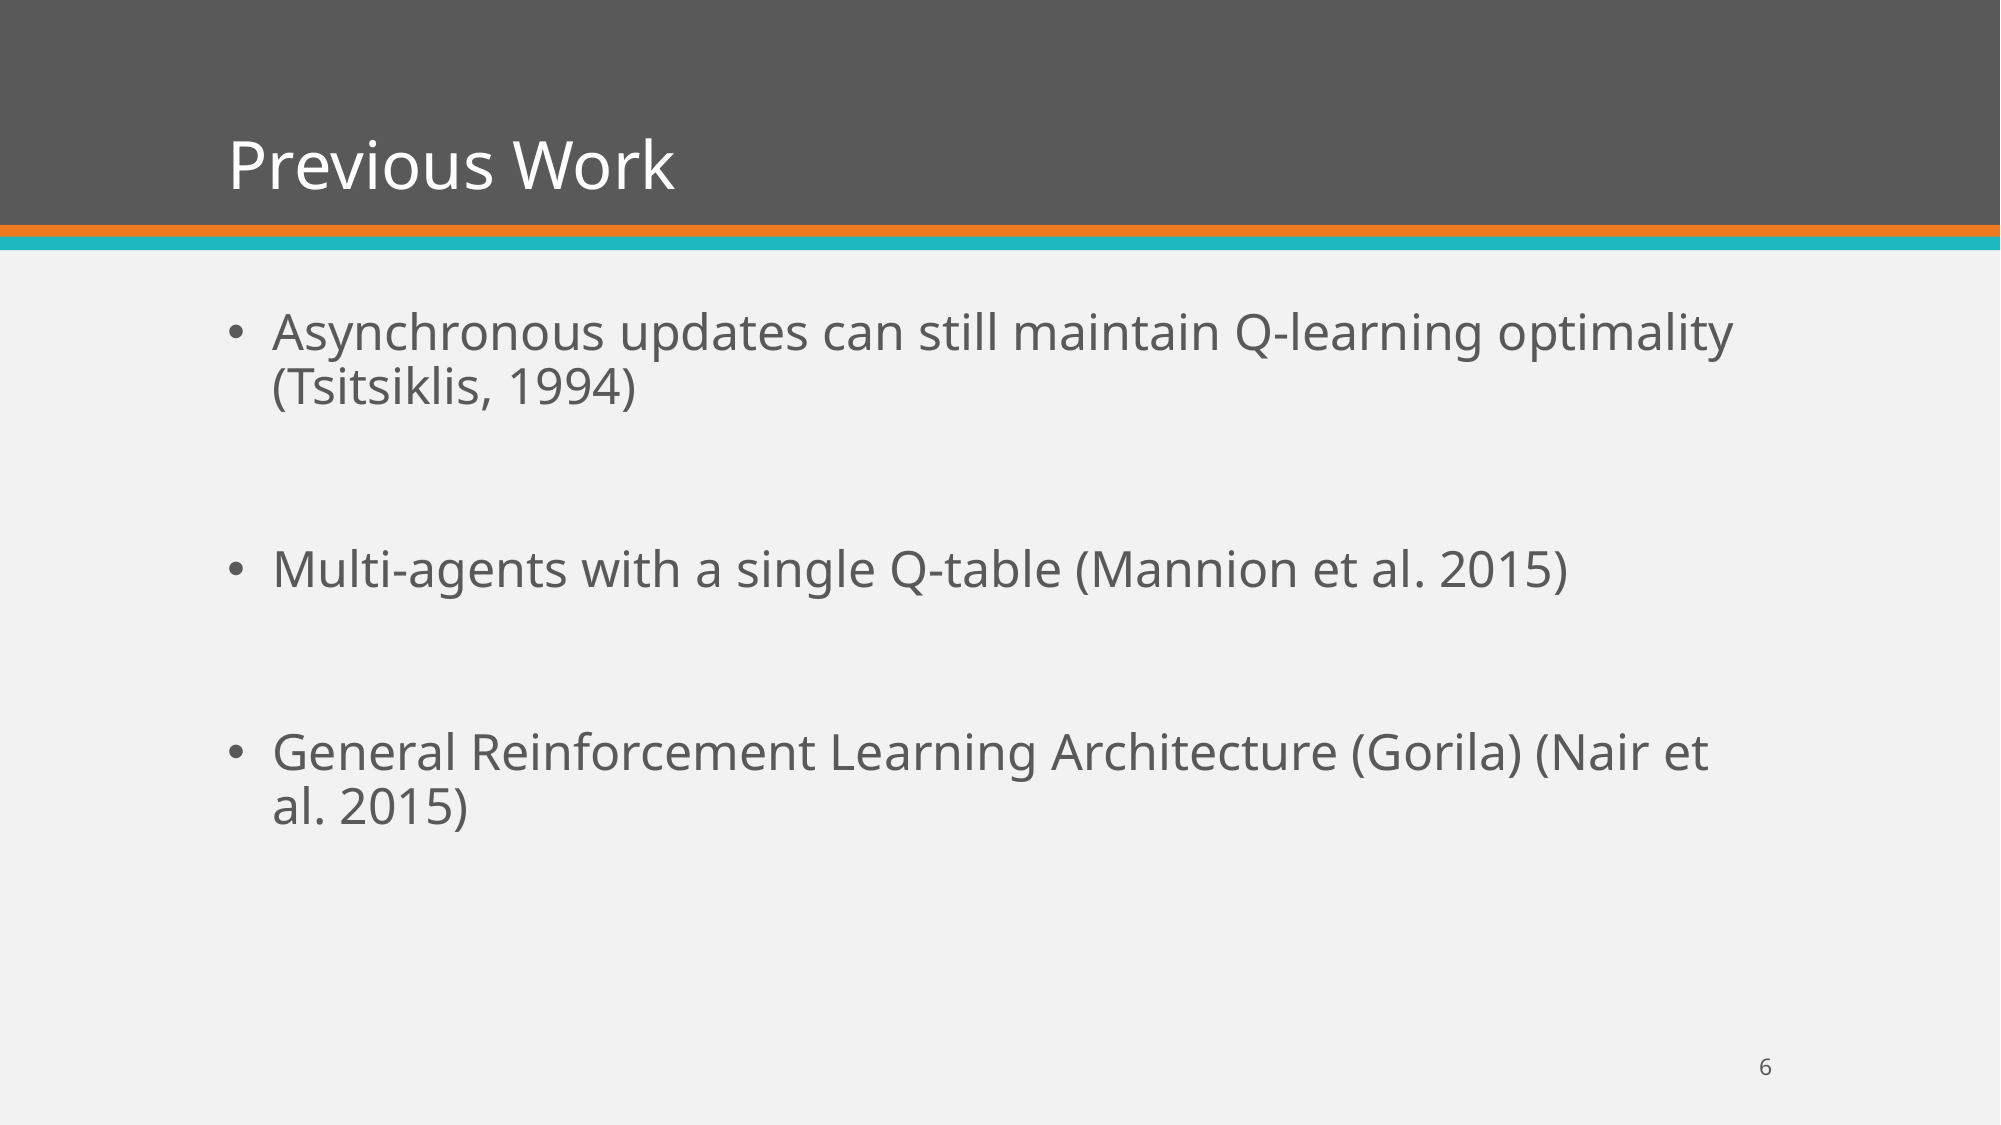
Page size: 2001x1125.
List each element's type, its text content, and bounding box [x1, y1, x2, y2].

slide_number 6 [1562, 1045, 1788, 1091]
title Previous Work [212, 41, 1788, 212]
list Asynchronous updates can still maintain Q-learning optimality (Tsitsiklis, 1994) Multi-agents with a single Q-table (Mannion et al. 2015) General Reinforcement Learning Architecture (Gorila) (Nair et al. 2015) [212, 299, 1788, 1013]
